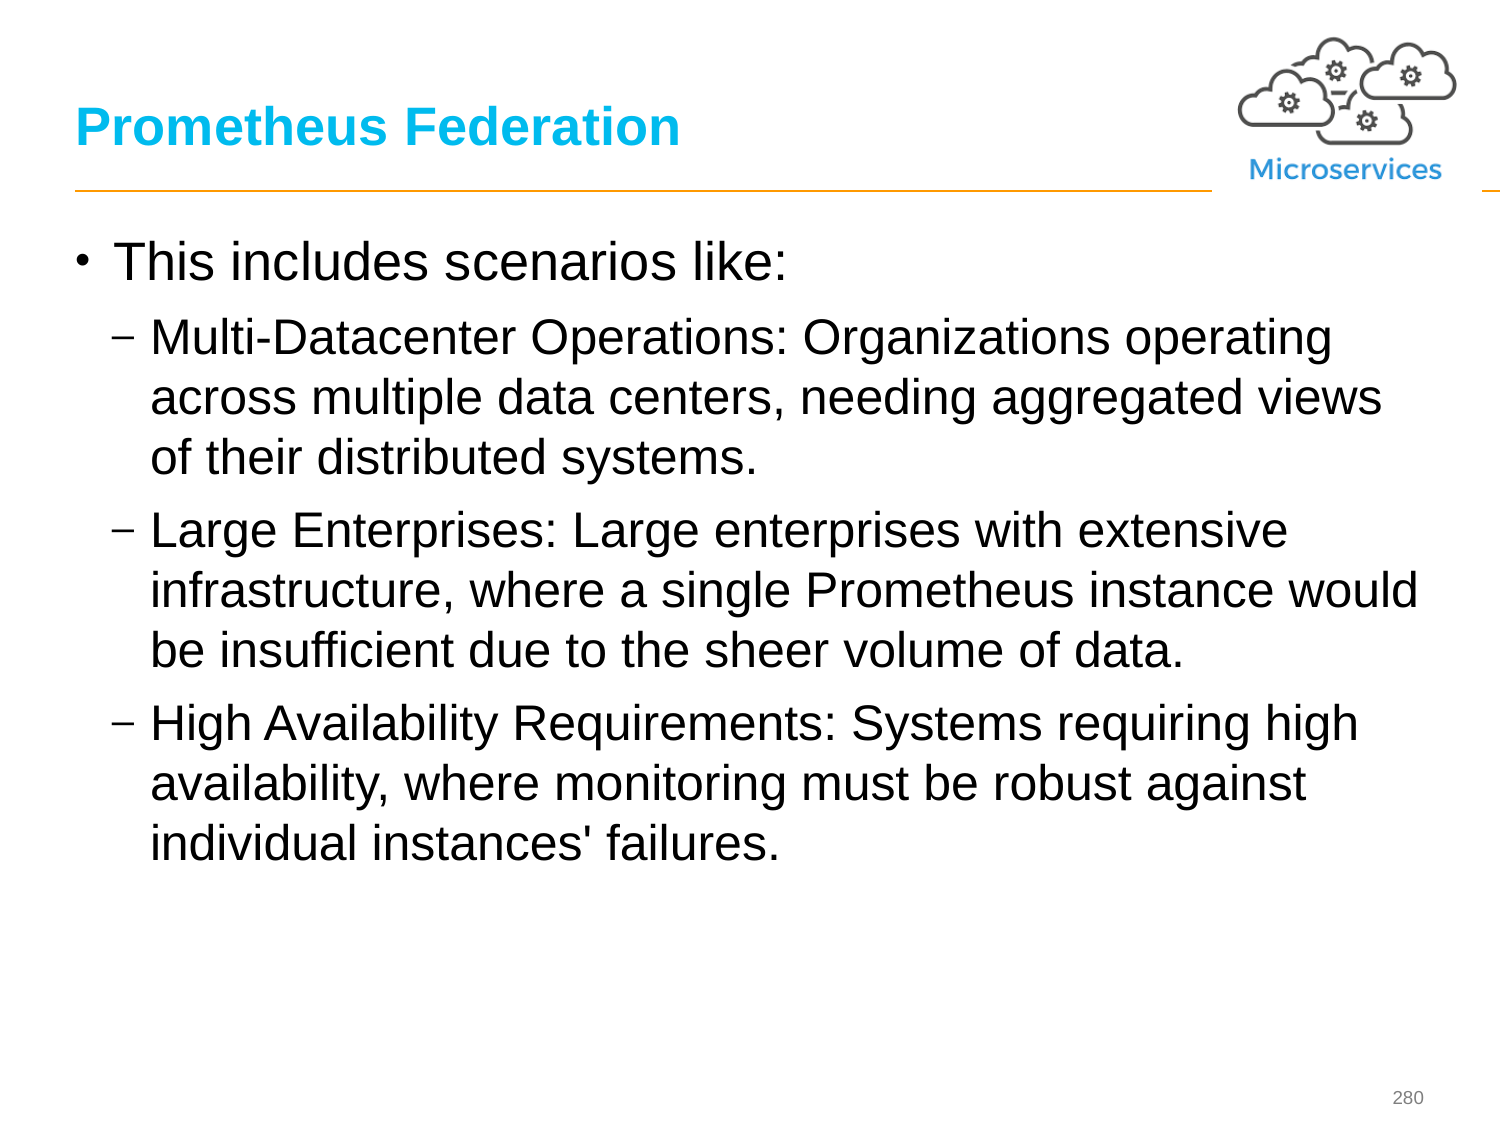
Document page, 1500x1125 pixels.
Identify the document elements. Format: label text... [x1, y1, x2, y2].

list This includes scenarios like: Multi-Datacenter Operations: Organizations operating across multiple data centers, needing aggregated views of their distributed systems. Large Enterprises: Large enterprises with extensive infrastructure, where a single Prometheus instance would be insufficient due to the sheer volume of data. High Availability Requirements: Systems requiring high availability, where monitoring must be robust against individual instances' failures. [75, 226, 1425, 1063]
title Prometheus Federation [75, 27, 1422, 157]
picture [1212, 1, 1482, 203]
